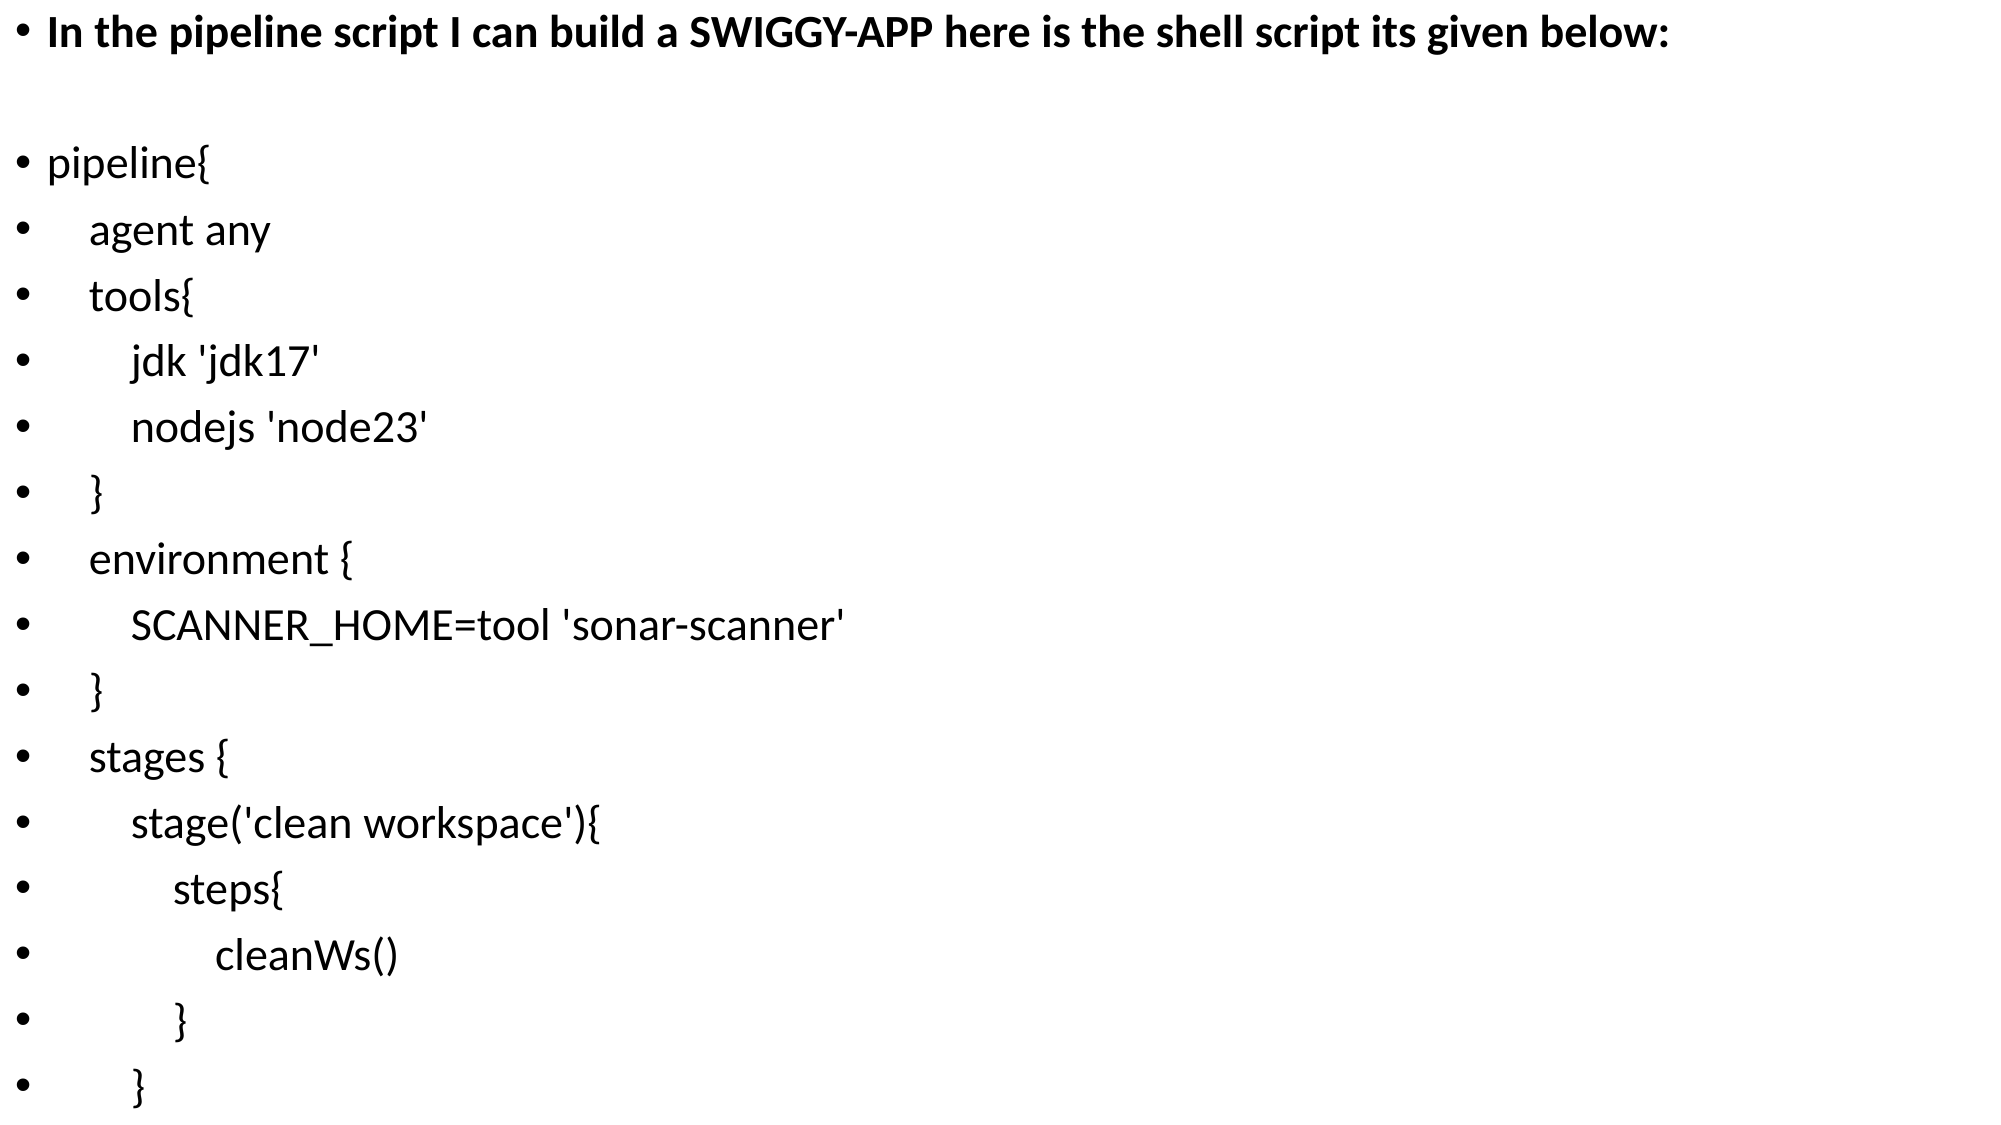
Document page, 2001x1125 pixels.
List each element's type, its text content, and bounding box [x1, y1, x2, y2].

list In the pipeline script I can build a SWIGGY-APP here is the shell script its given below: pipeline{ agent any tools{ jdk 'jdk17' nodejs 'node23' } environment { SCANNER_HOME=tool 'sonar-scanner' } stages { stage('clean workspace'){ steps{ cleanWs() } } [0, 0, 2000, 1125]
